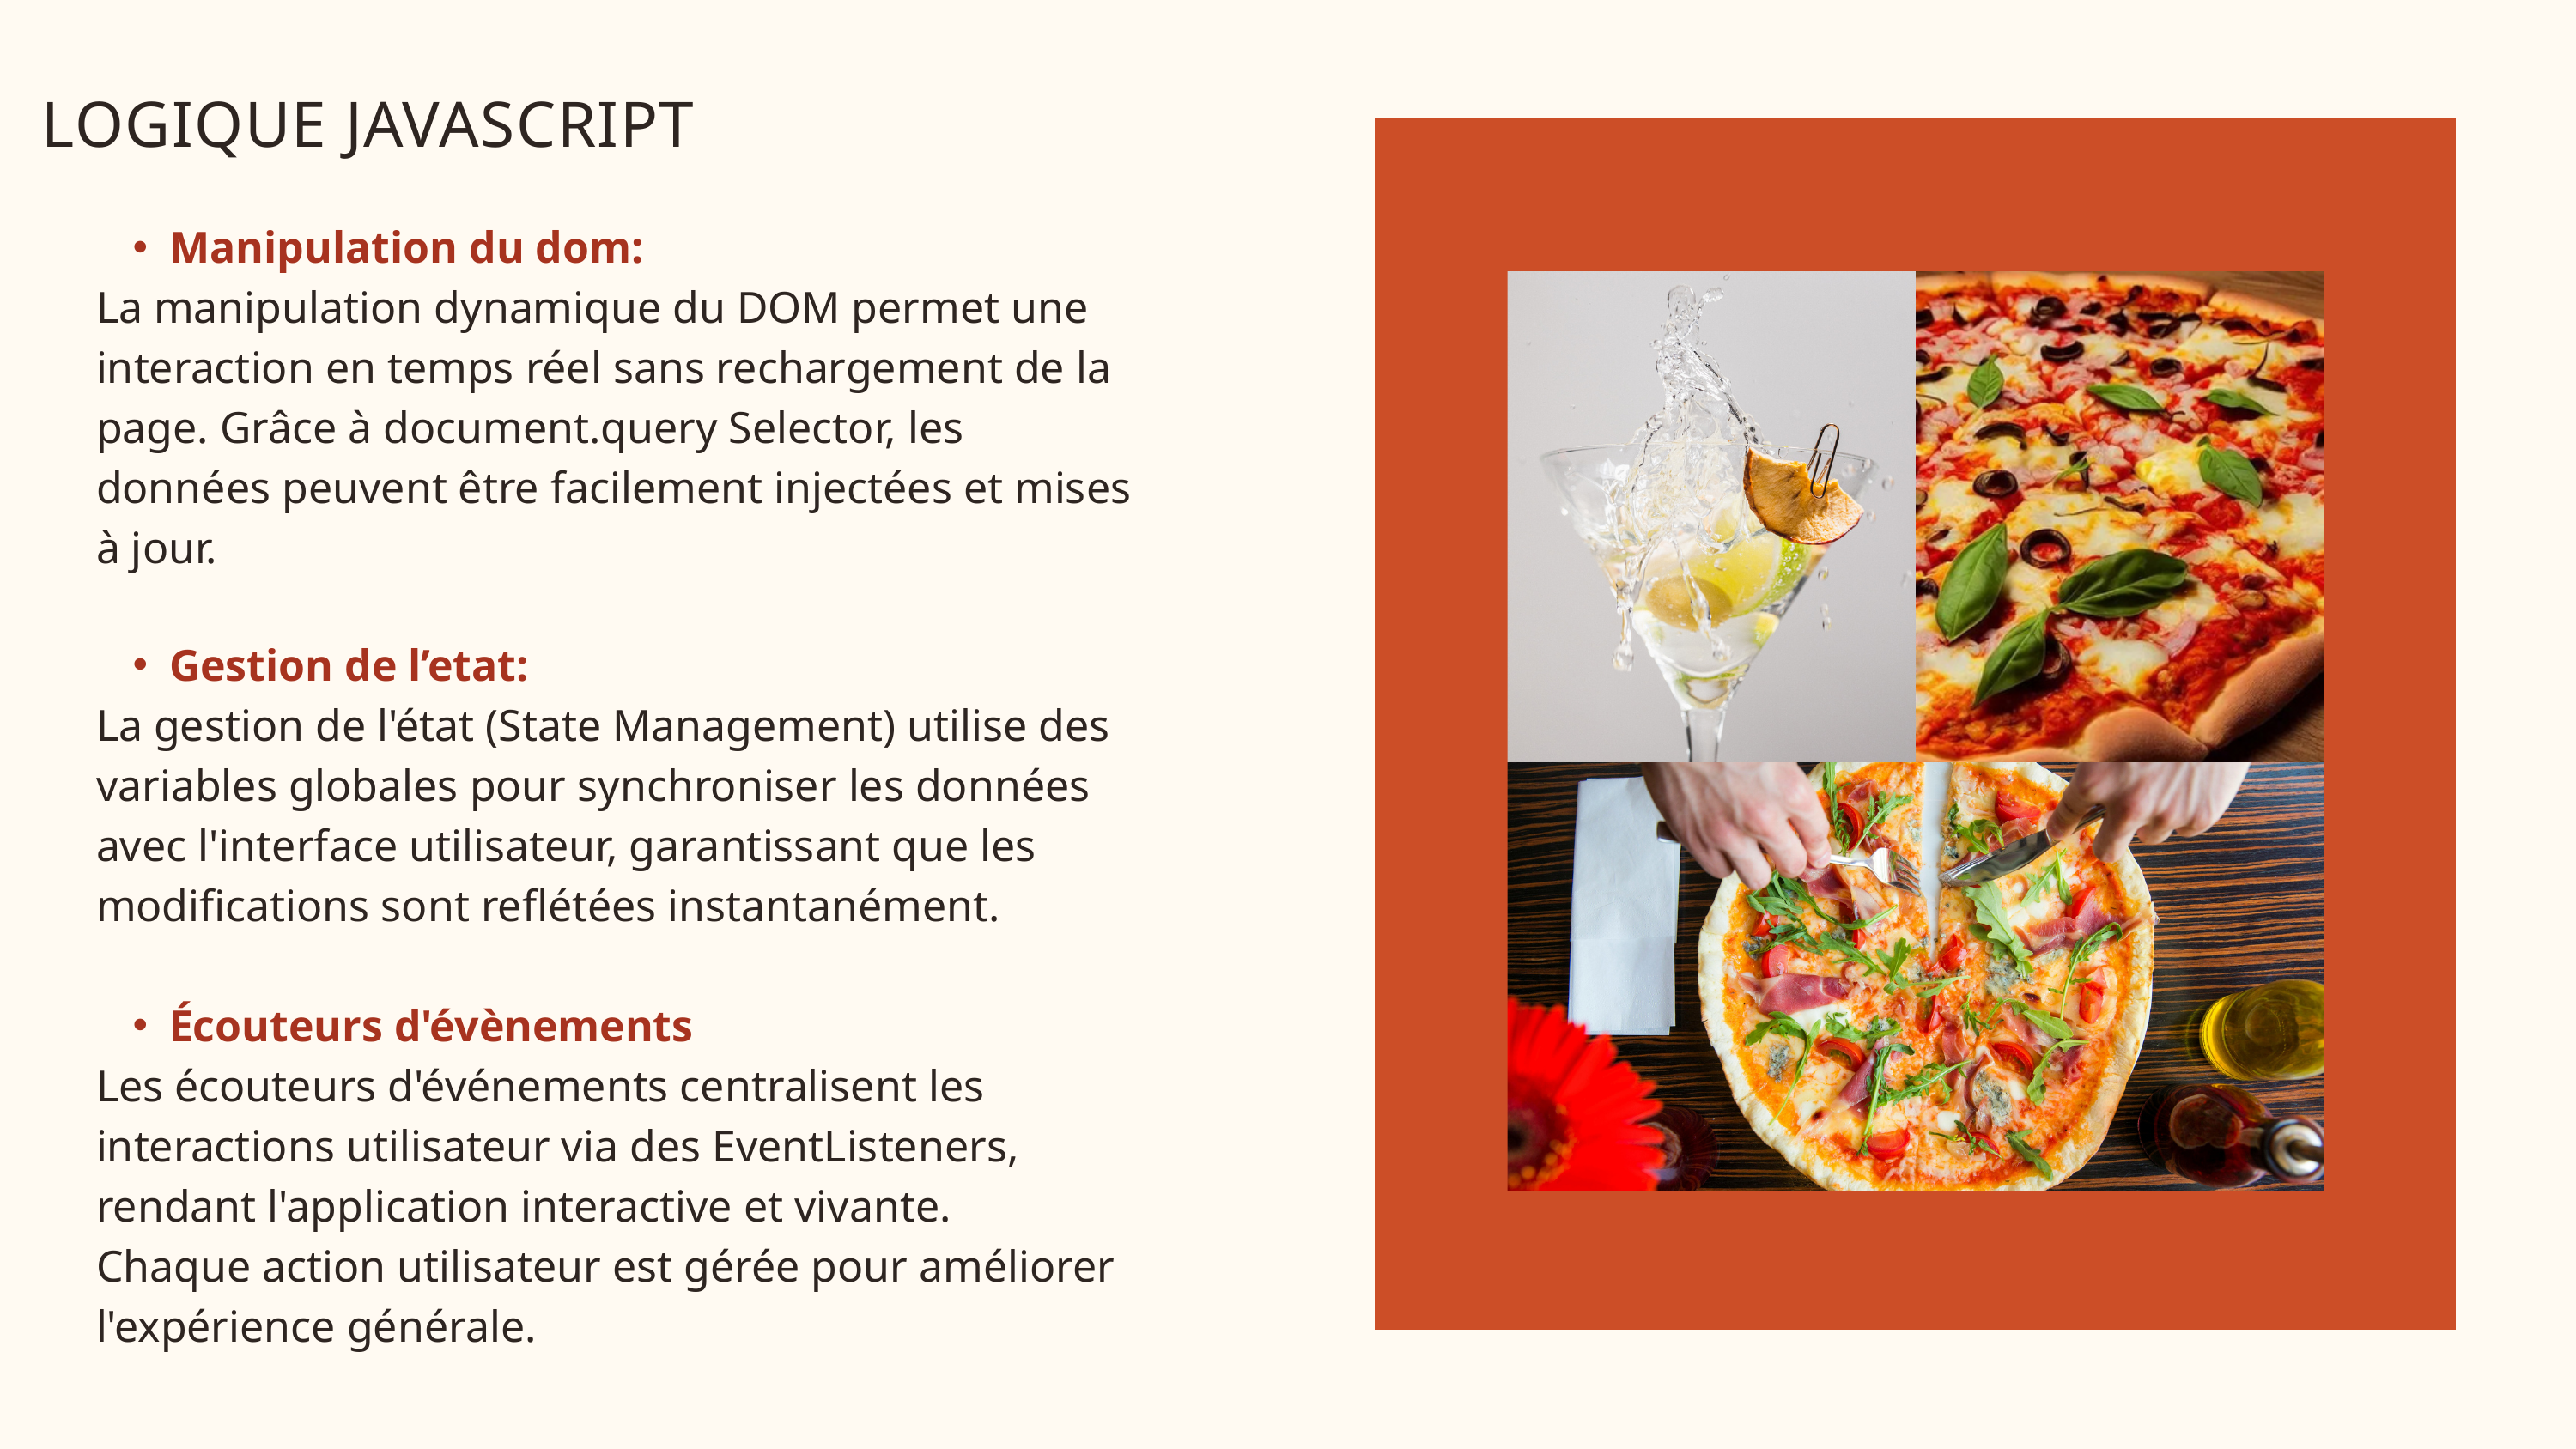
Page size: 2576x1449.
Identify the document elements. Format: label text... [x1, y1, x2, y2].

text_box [1507, 769, 2324, 1192]
text_box LOGIQUE JAVASCRIPT [41, 71, 937, 161]
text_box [1507, 270, 1914, 763]
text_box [1915, 270, 2324, 763]
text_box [1375, 118, 2457, 1331]
text_box Manipulation du dom: La manipulation dynamique du DOM permet une interaction en temps réel sans rechargement de la page. Grâce à document.query Selector, les données peuvent être facilement injectées et mises à jour. Gestion de l’etat: La gestion de l'état (State Management) utilise des variables globales pour synchroniser les données avec l'interface utilisateur, garantissant que les modifications sont reflétées instantanément. Écouteurs d'évènements Les écouteurs d'événements centralisent les interactions utilisateur via des EventListeners, rendant l'application interactive et vivante. Chaque action utilisateur est gérée pour améliorer l'expérience générale. [96, 211, 1141, 1449]
